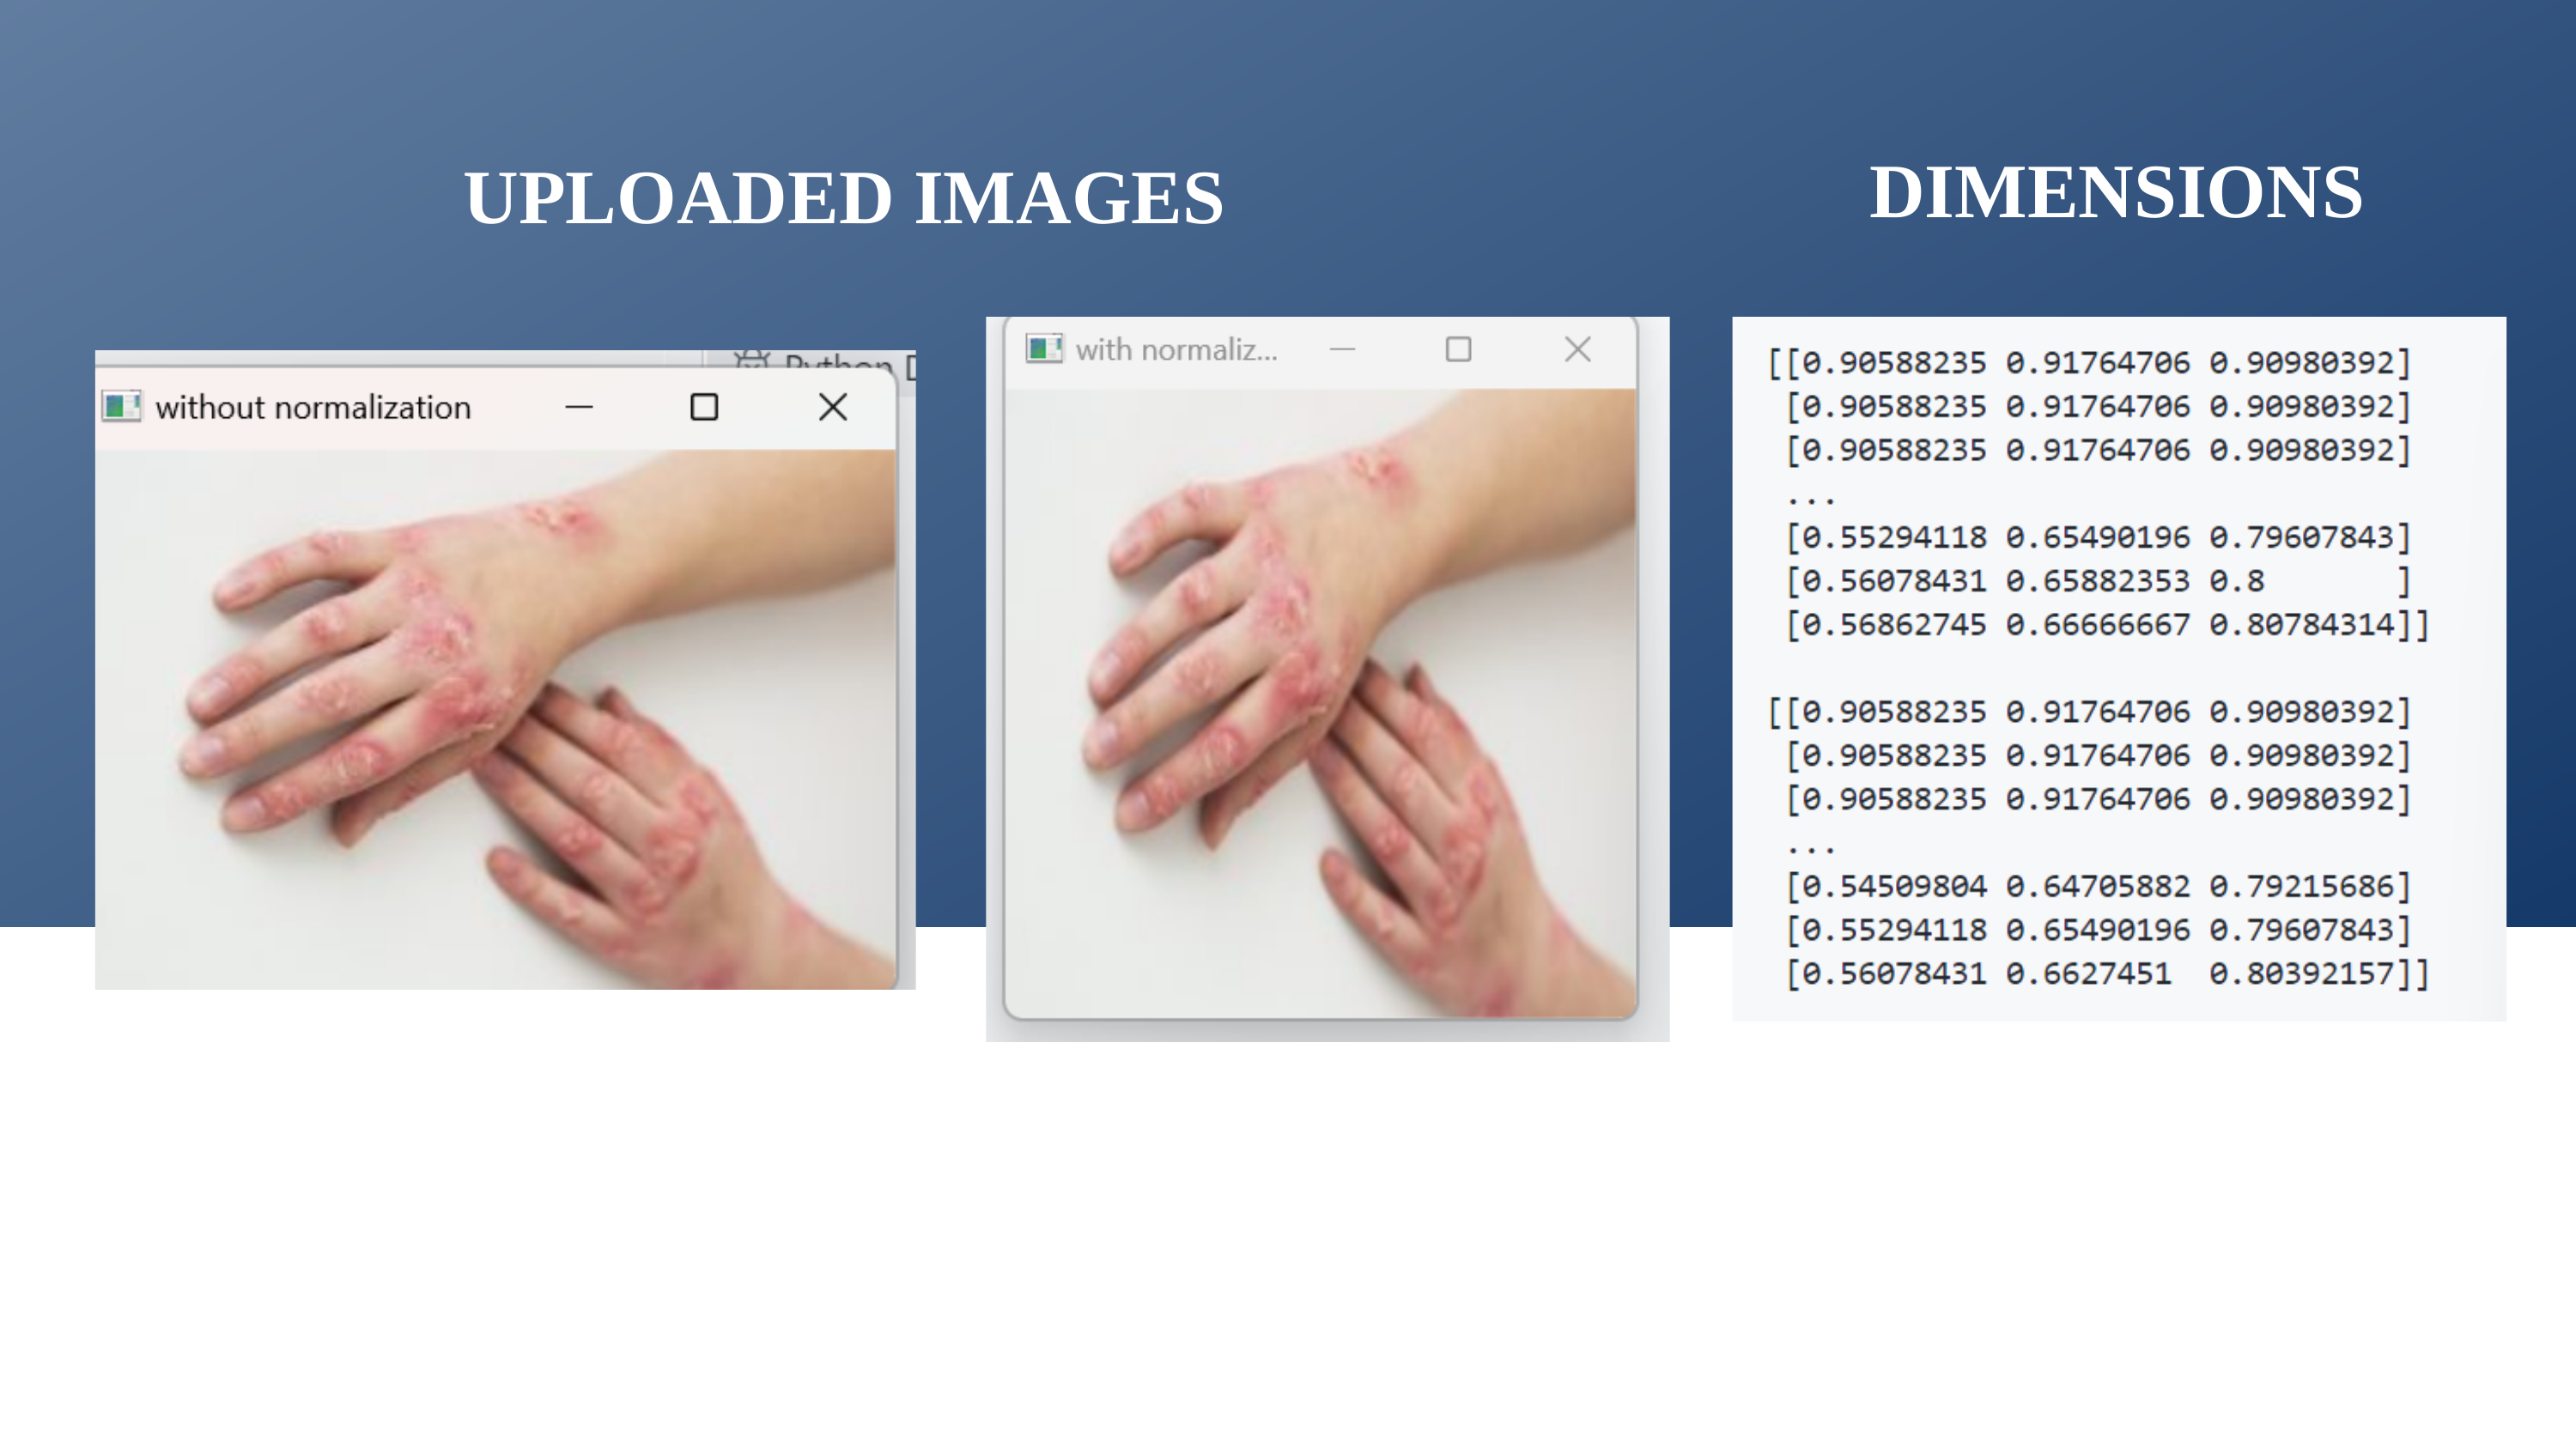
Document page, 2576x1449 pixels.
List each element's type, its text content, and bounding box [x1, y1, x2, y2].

text_box UPLOADED IMAGES [455, 131, 1235, 239]
text_box [986, 317, 1670, 1042]
text_box [0, 0, 2576, 927]
text_box [1732, 317, 2507, 1022]
text_box [94, 350, 916, 990]
text_box DIMENSIONS [1856, 134, 2576, 240]
